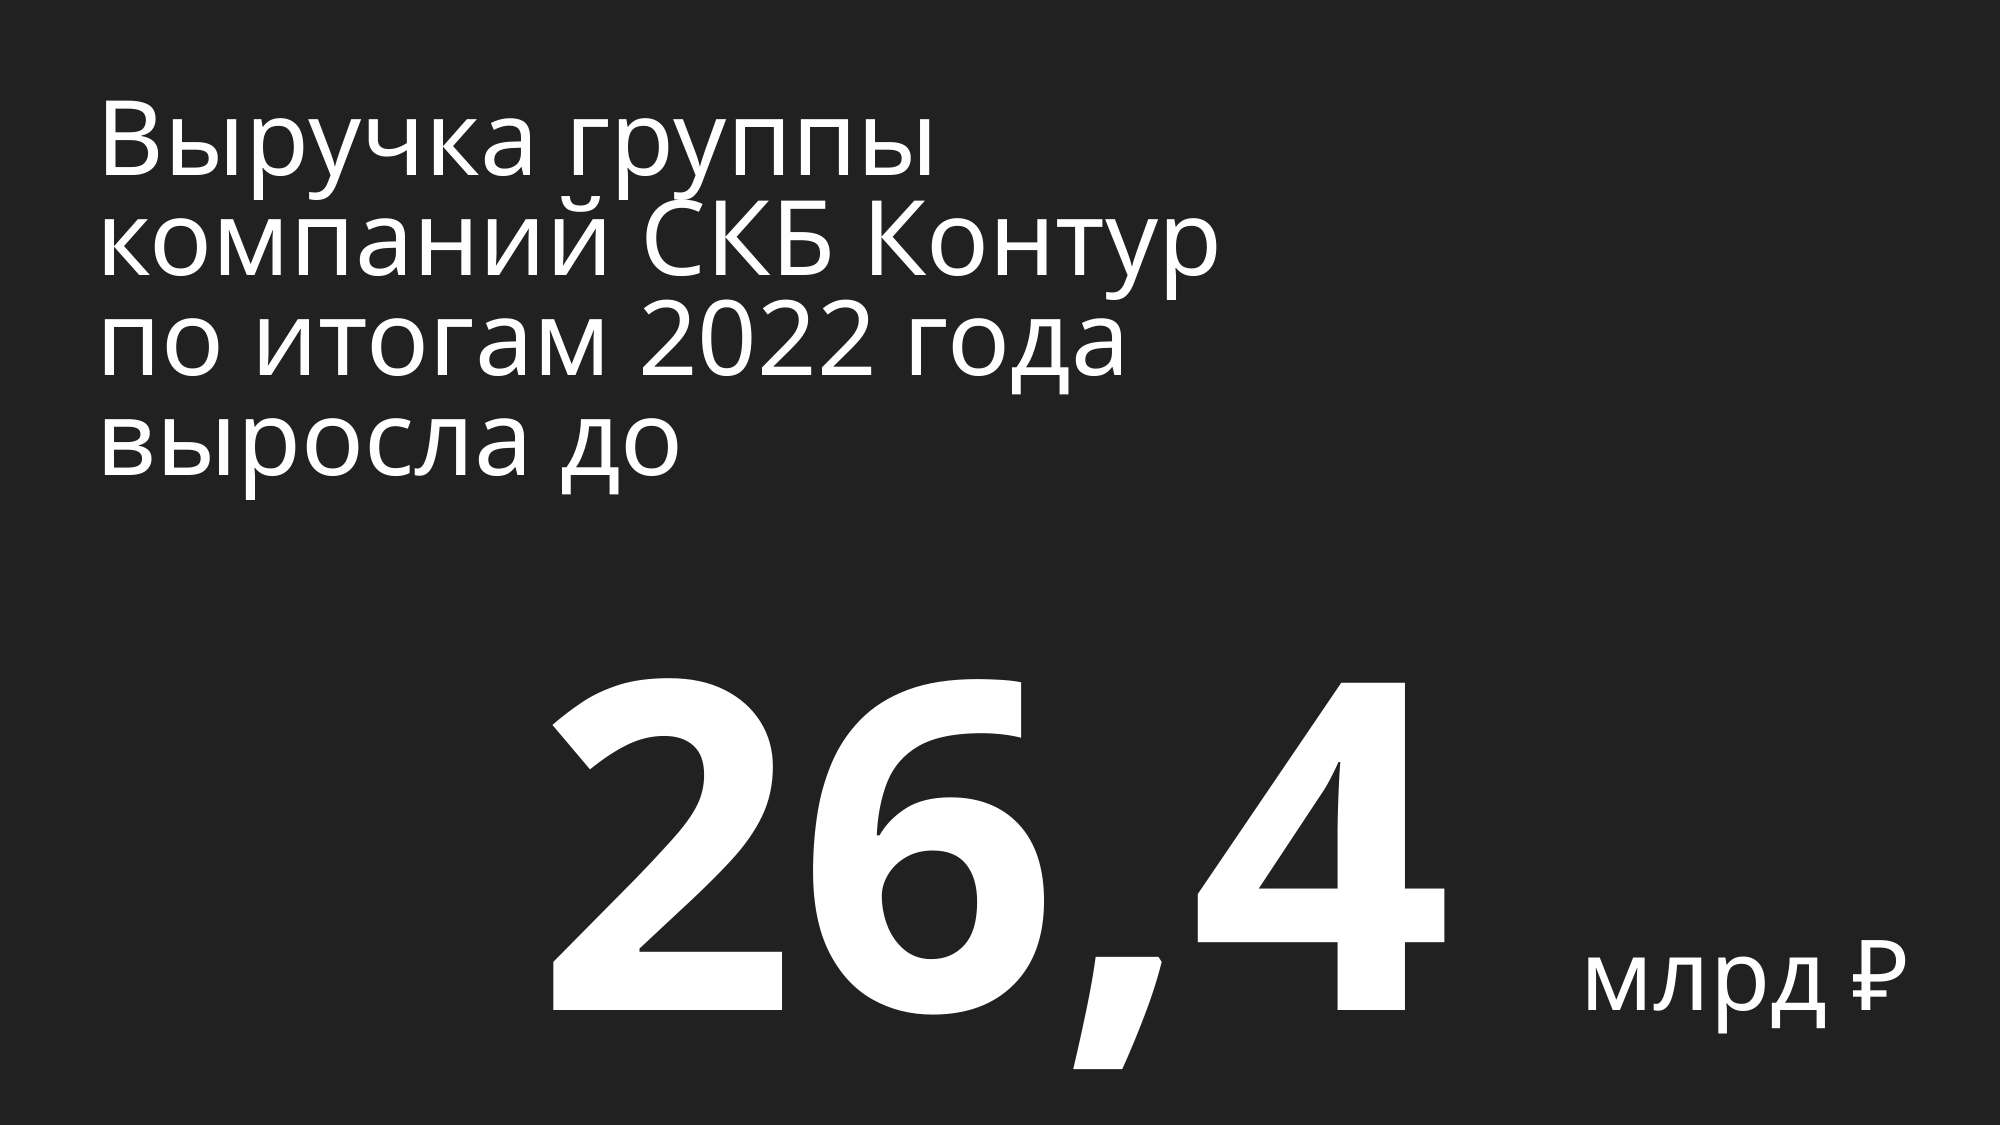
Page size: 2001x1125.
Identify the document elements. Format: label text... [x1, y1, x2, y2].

text_box 26,4 [520, 593, 1643, 1118]
title Выручка группы компаний СКБ Контур по итогам 2022 года выросла до [96, 95, 1278, 688]
text_box млрд ₽ [1518, 904, 1926, 1038]
